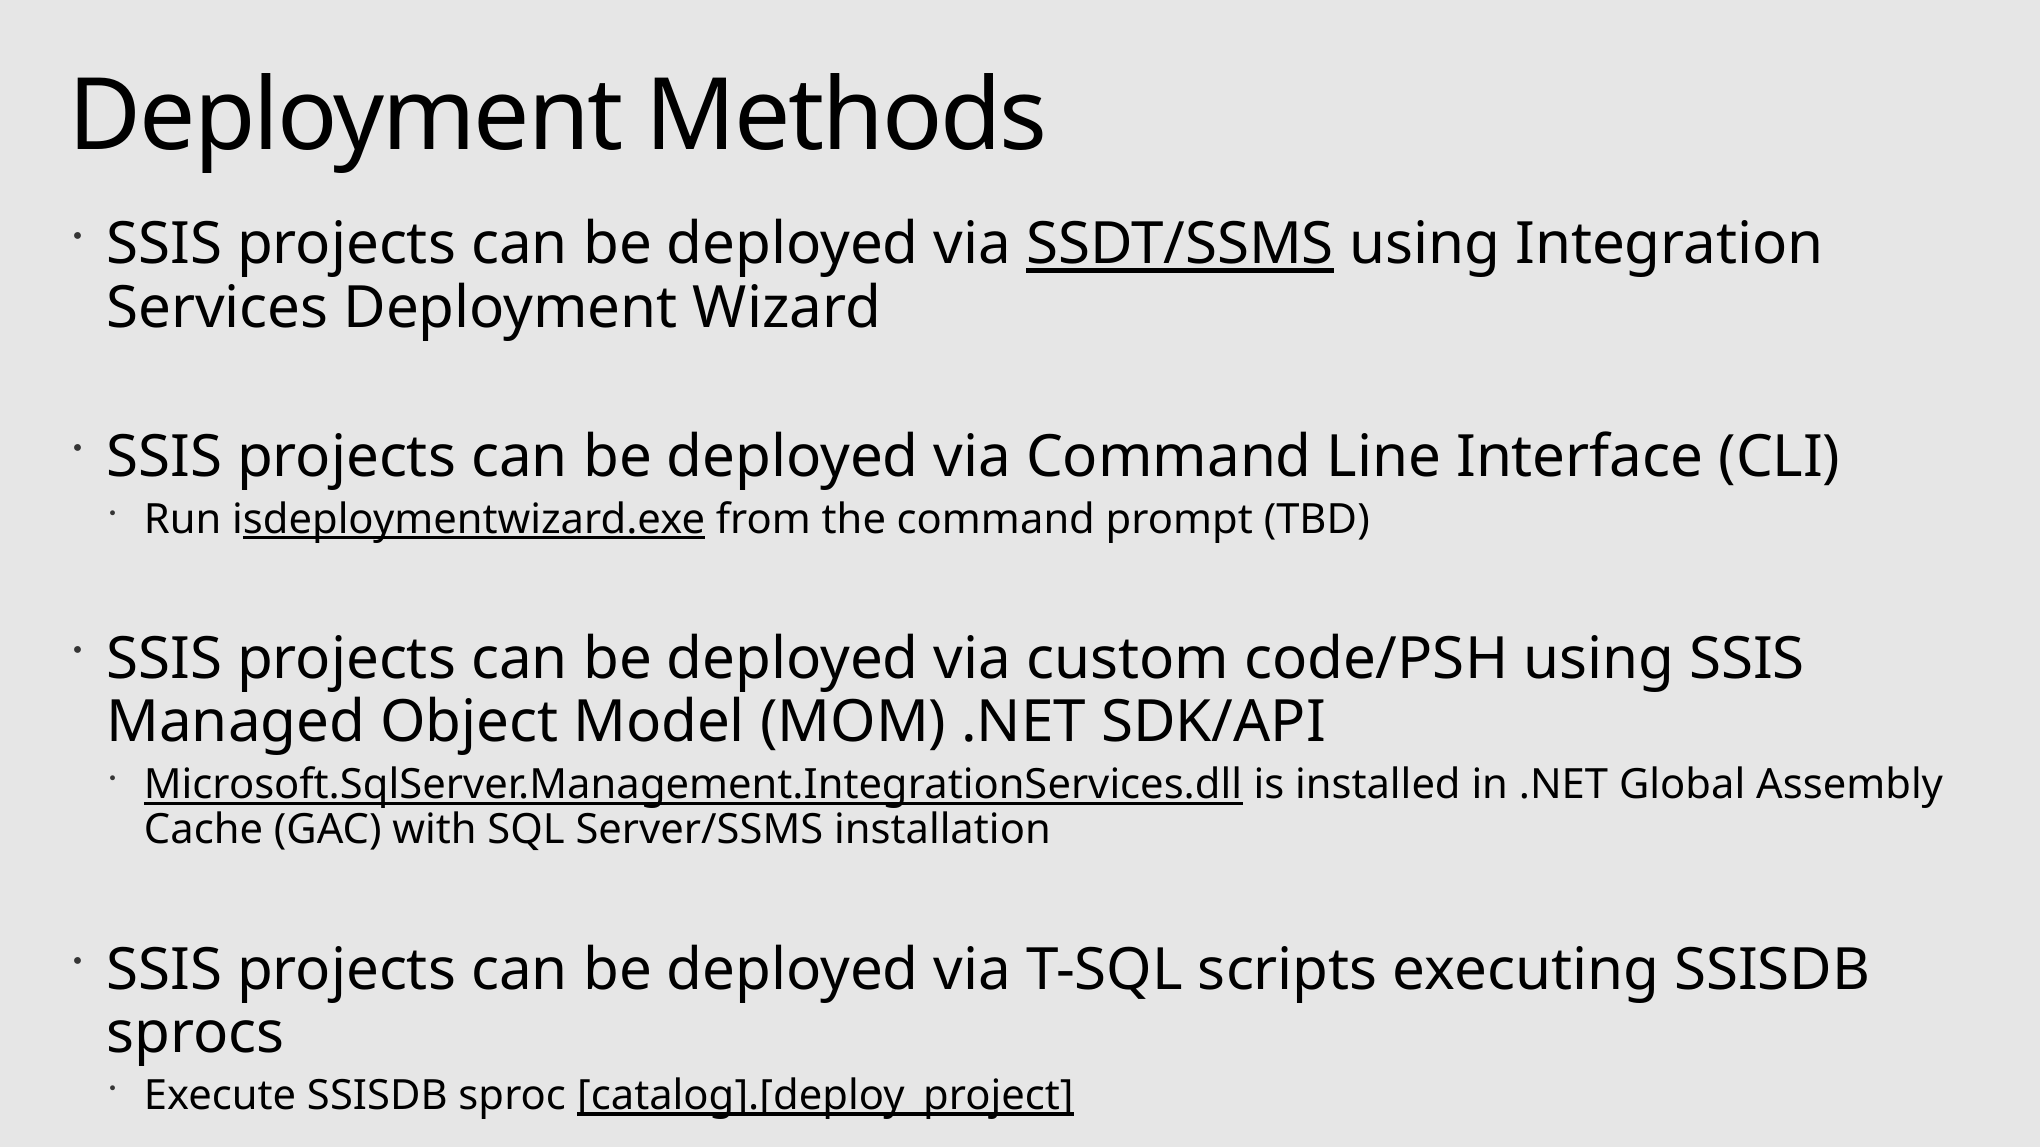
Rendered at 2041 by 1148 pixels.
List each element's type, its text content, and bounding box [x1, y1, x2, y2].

list SSIS projects can be deployed via SSDT/SSMS using Integration Services Deployment Wizard SSIS projects can be deployed via Command Line Interface (CLI) Run isdeploymentwizard.exe from the command prompt (TBD) SSIS projects can be deployed via custom code/PSH using SSIS Managed Object Model (MOM) .NET SDK/API Microsoft.SqlServer.Management.IntegrationServices.dll is installed in .NET Global Assembly Cache (GAC) with SQL Server/SSMS installation SSIS projects can be deployed via T-SQL scripts executing SSISDB sprocs Execute SSISDB sproc [catalog].[deploy_project] [45, 198, 1996, 1066]
title Deployment Methods [45, 48, 1996, 198]
